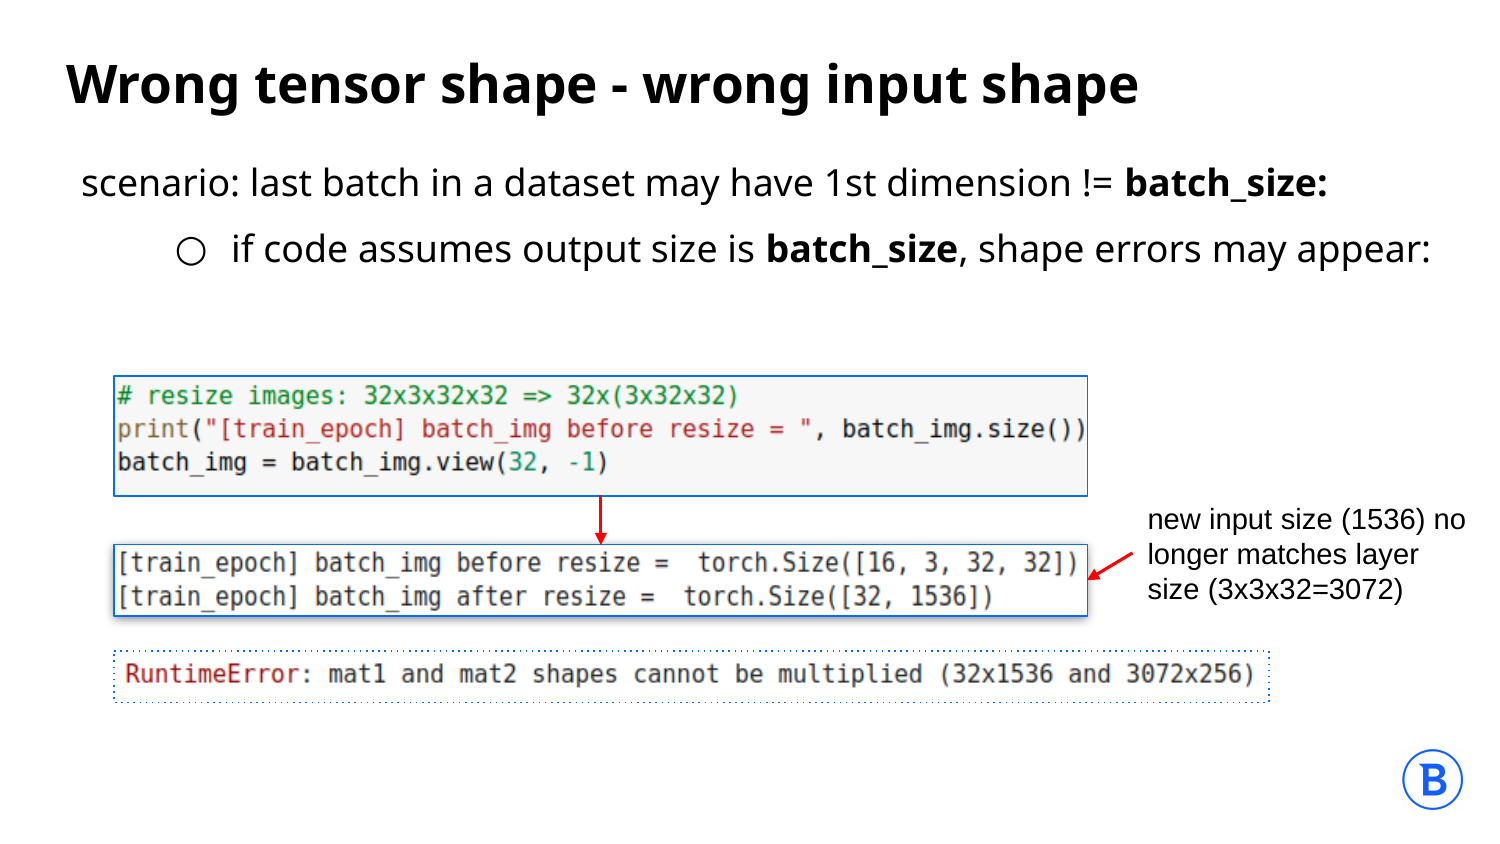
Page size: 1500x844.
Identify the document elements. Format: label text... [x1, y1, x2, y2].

picture [114, 544, 1088, 616]
picture [1402, 749, 1463, 810]
picture [114, 376, 1088, 496]
text_box new input size (1536) no longer matches layer size (3x3x32=3072) [1132, 485, 1495, 621]
title Wrong tensor shape - wrong input shape [51, 35, 1449, 130]
picture [114, 651, 1269, 703]
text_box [1086, 553, 1133, 581]
list scenario: last batch in a dataset may have 1st dimension != batch_size: if code assumes output size is batch_size, shape errors may appear: [66, 143, 1449, 481]
